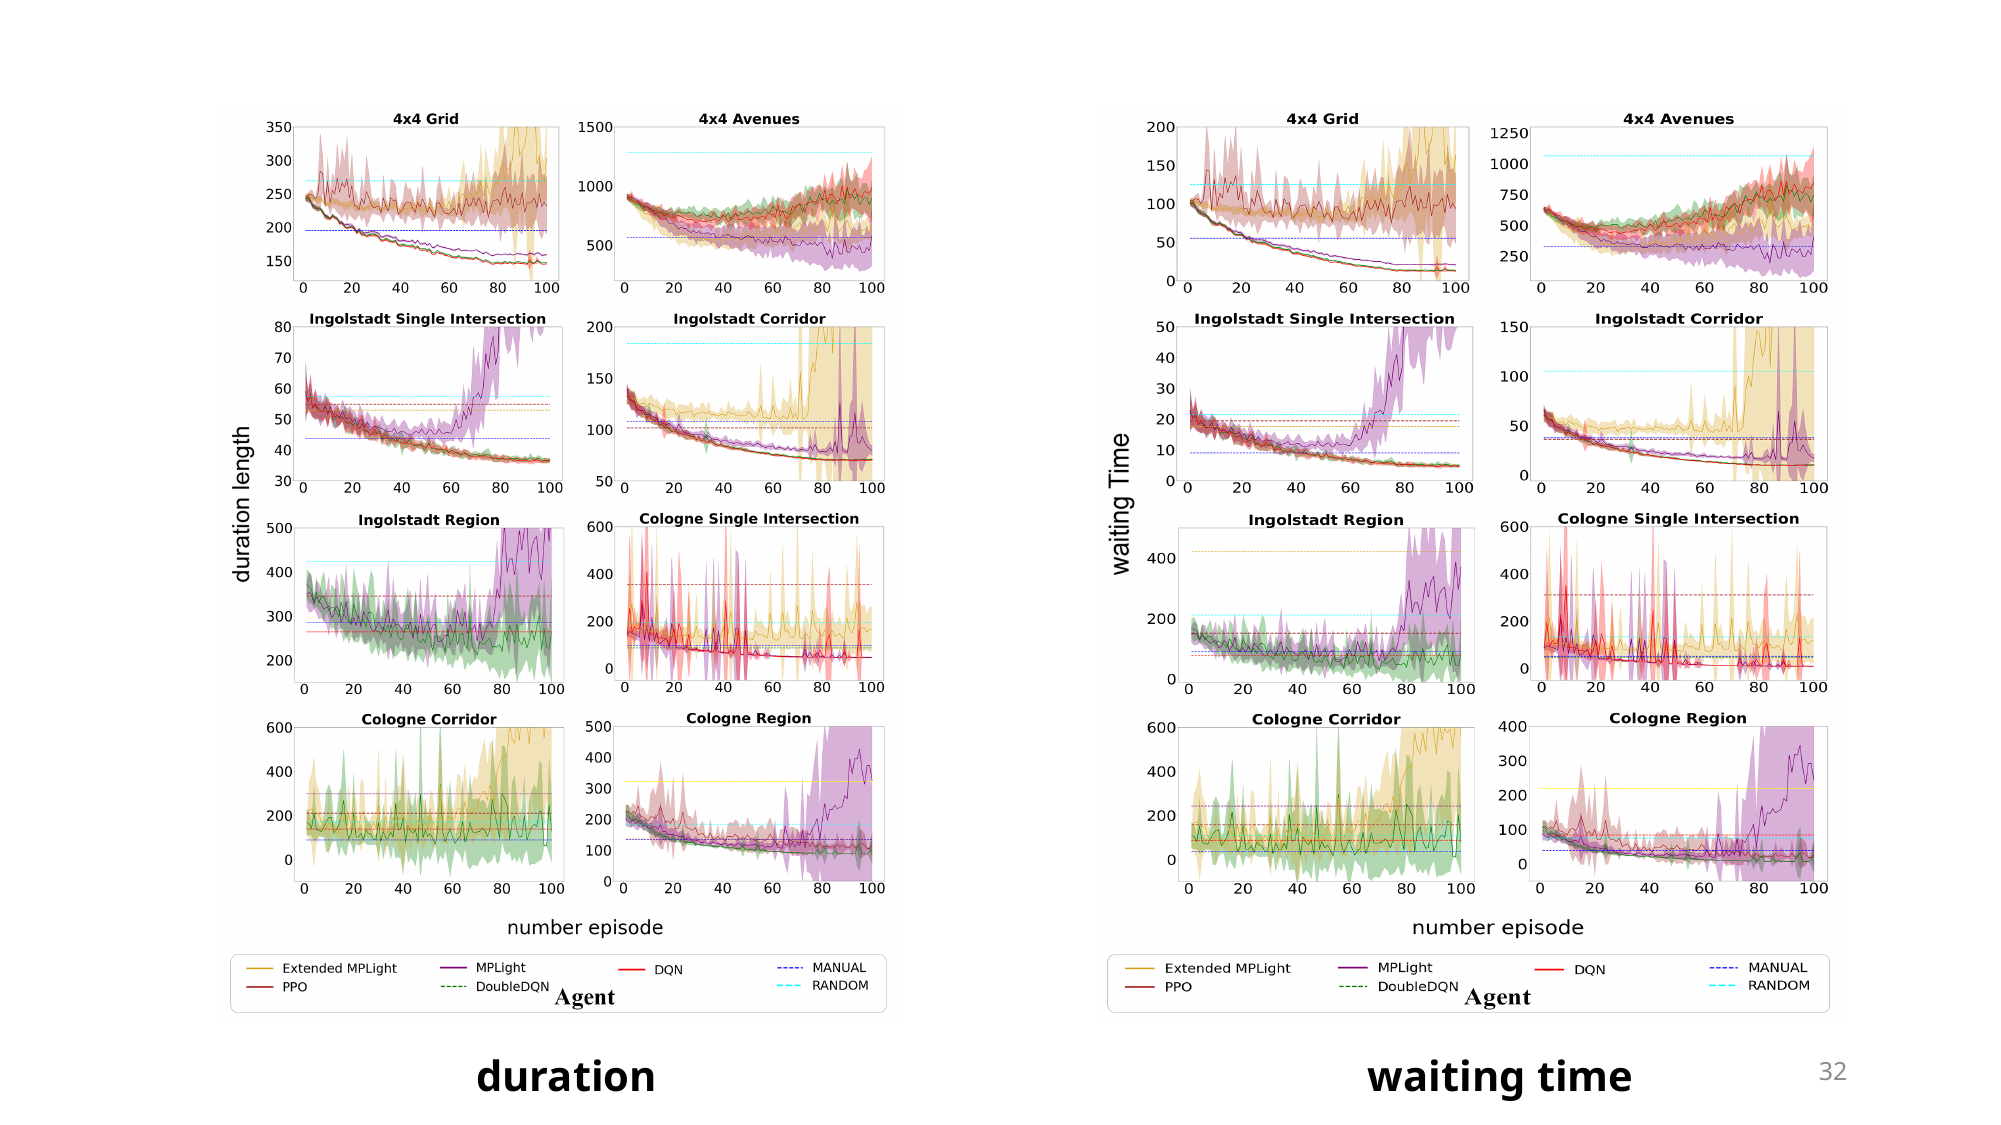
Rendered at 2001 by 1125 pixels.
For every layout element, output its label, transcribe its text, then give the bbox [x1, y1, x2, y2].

slide_number 32 [1816, 1042, 1863, 1103]
picture [1096, 105, 1849, 1020]
picture [220, 105, 904, 1020]
text_box waiting time [1353, 1042, 1816, 1108]
text_box duration [461, 1042, 924, 1108]
